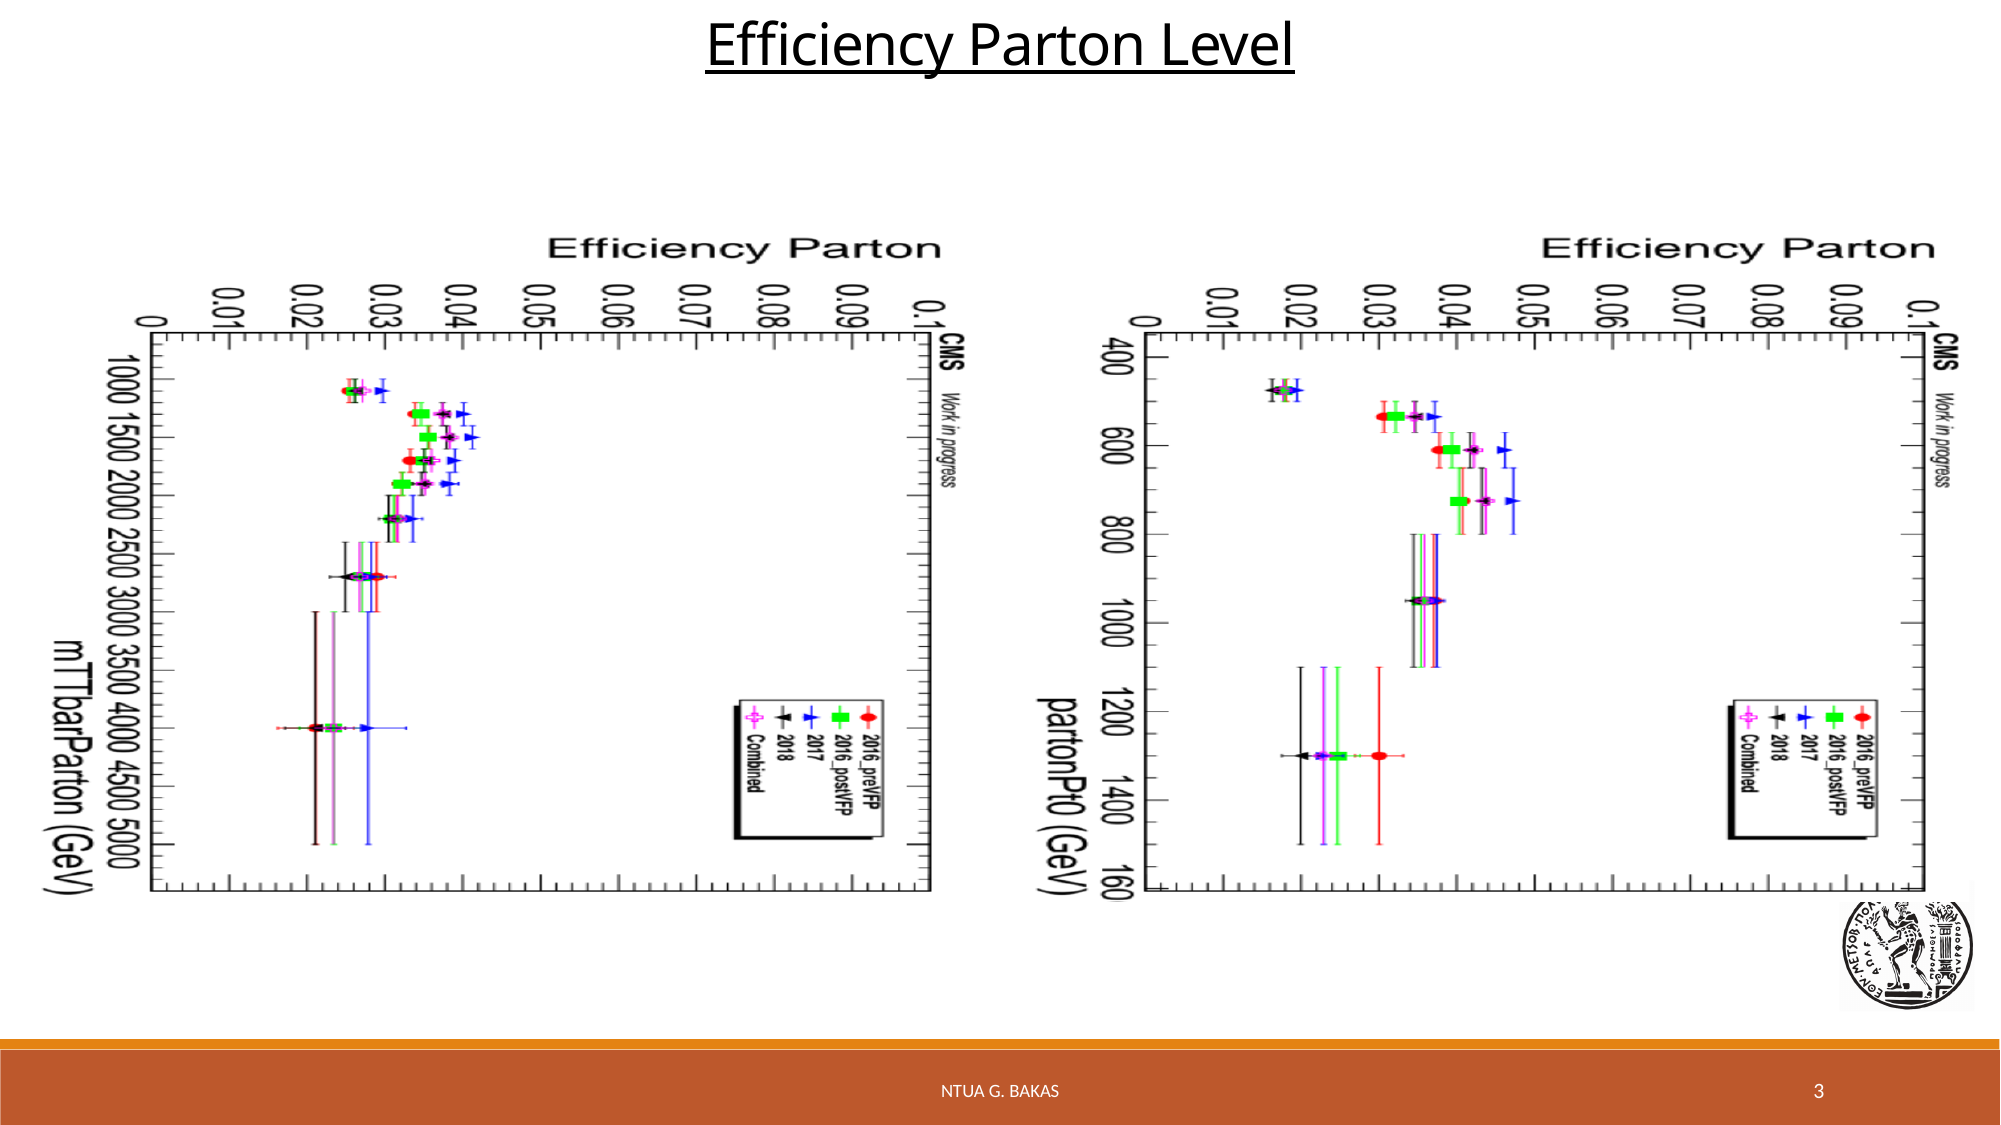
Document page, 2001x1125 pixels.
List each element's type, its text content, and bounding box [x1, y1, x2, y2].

text_box Efficiency Parton Level [137, 5, 1863, 85]
footer NTUA G. Bakas [604, 1059, 1396, 1120]
picture [163, 89, 843, 1036]
picture [1839, 880, 1975, 1012]
slide_number 3 [1624, 1059, 1840, 1120]
picture [1157, 89, 1837, 1036]
